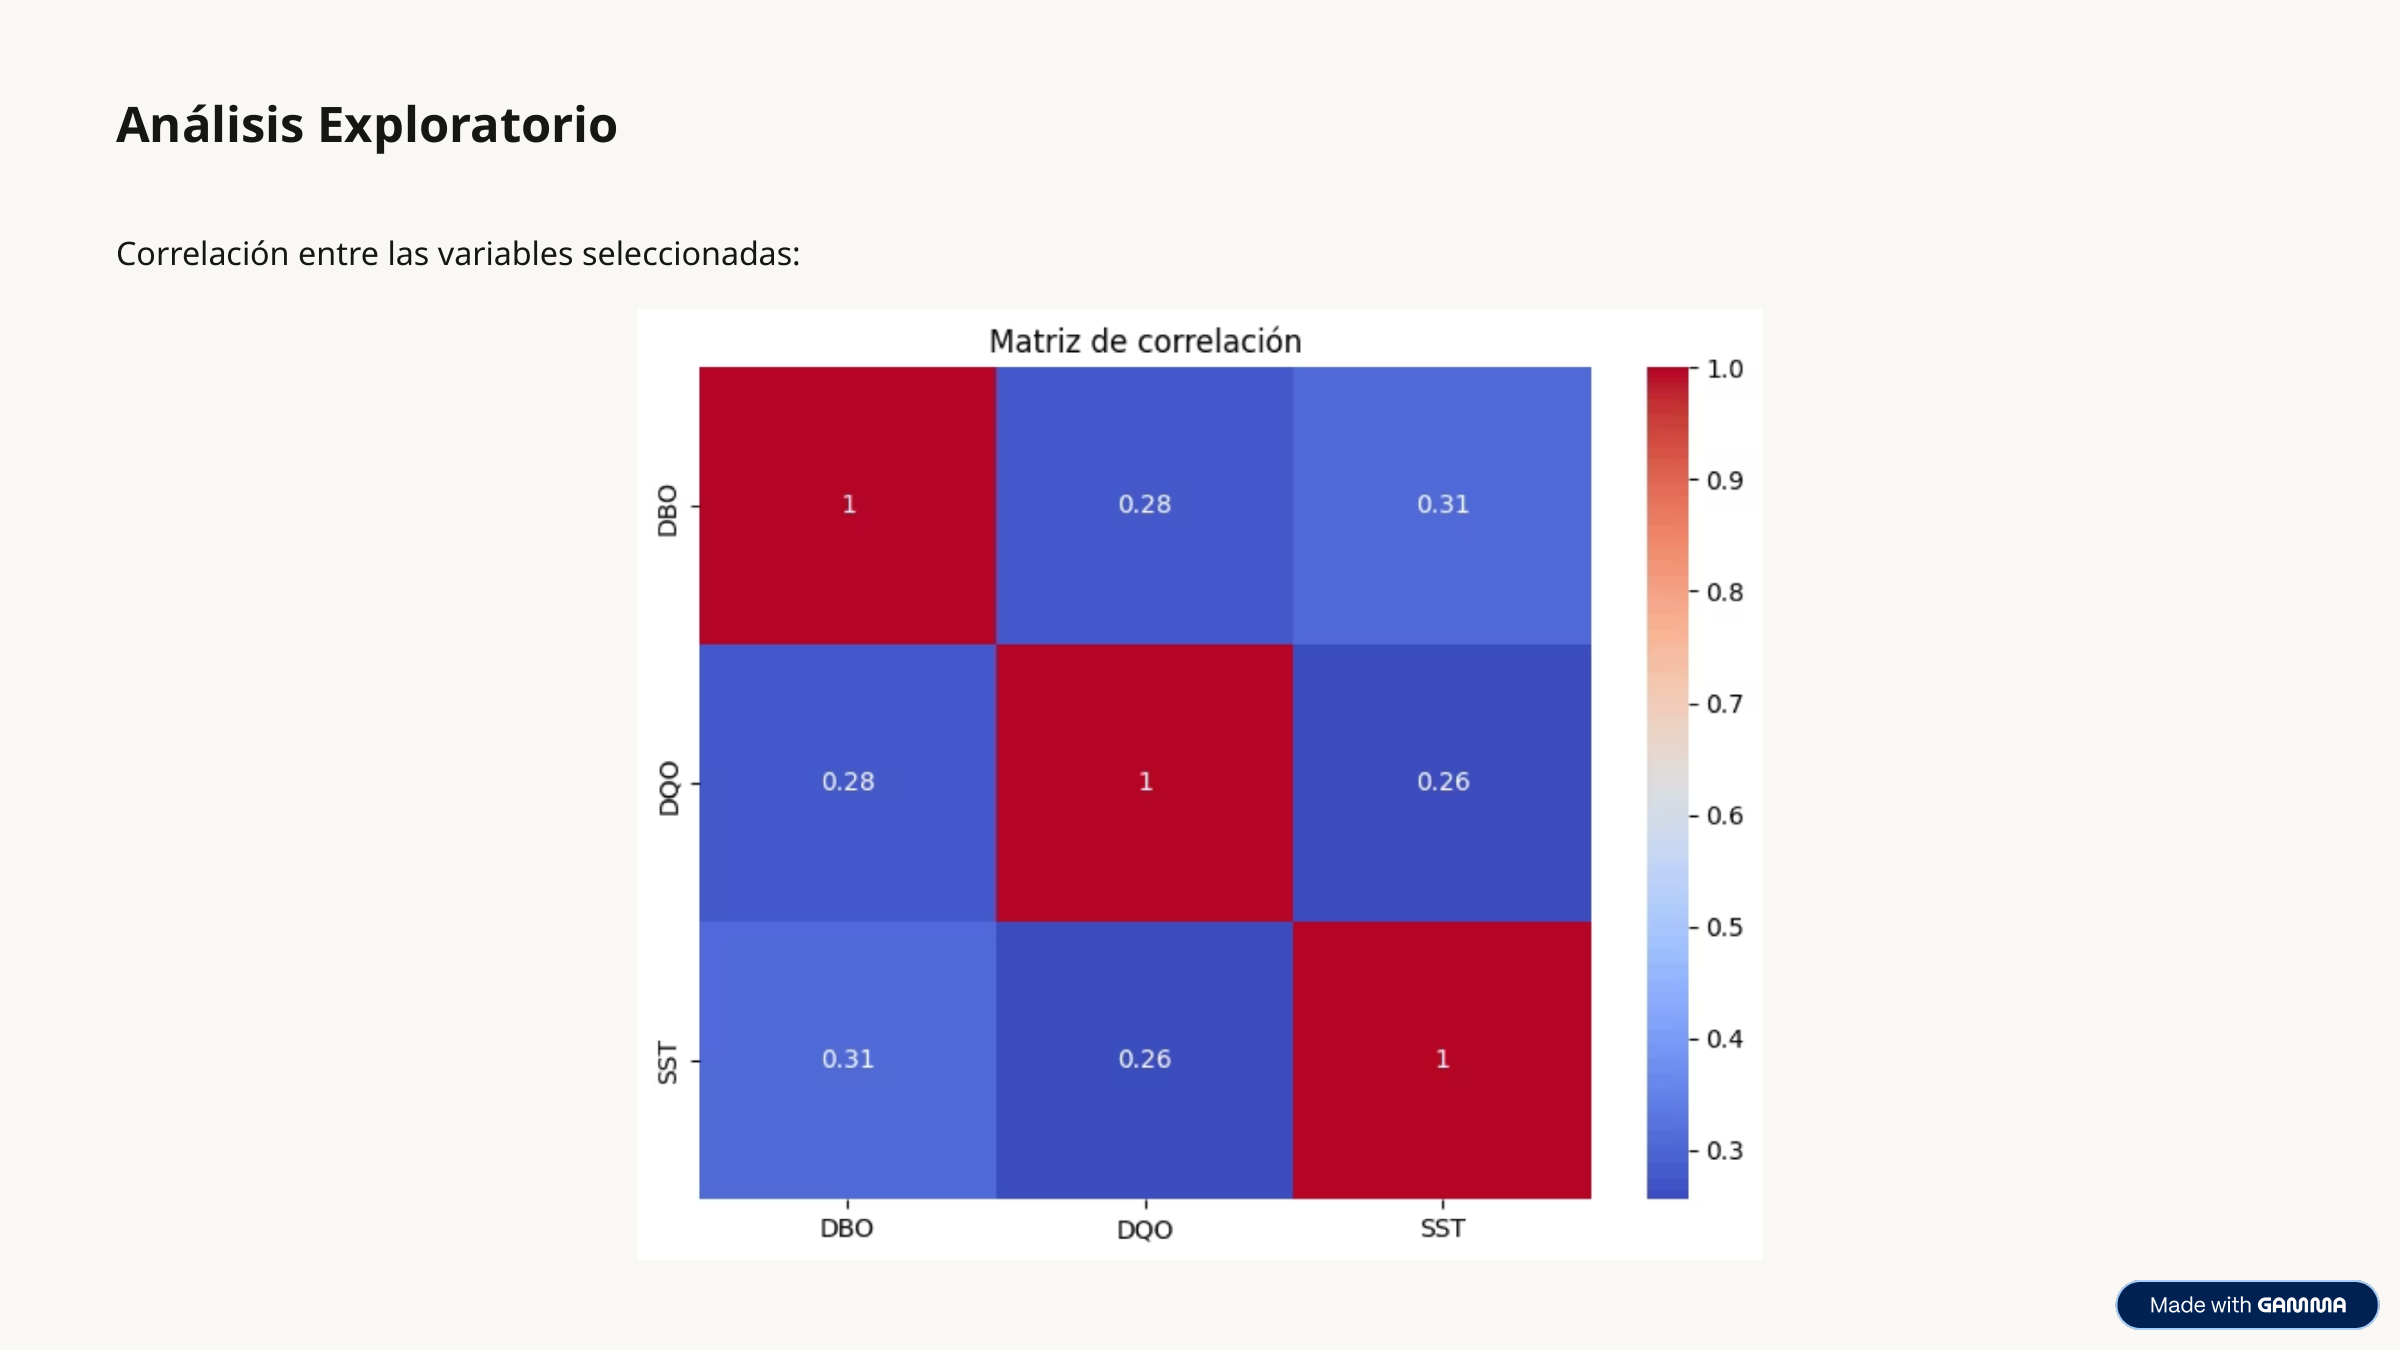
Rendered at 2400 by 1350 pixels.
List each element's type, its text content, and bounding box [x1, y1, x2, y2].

text_box Análisis Exploratorio [115, 91, 615, 154]
picture [638, 309, 1762, 1260]
picture [2106, 1271, 2389, 1339]
text_box Correlación entre las variables seleccionadas: [115, 219, 2284, 273]
